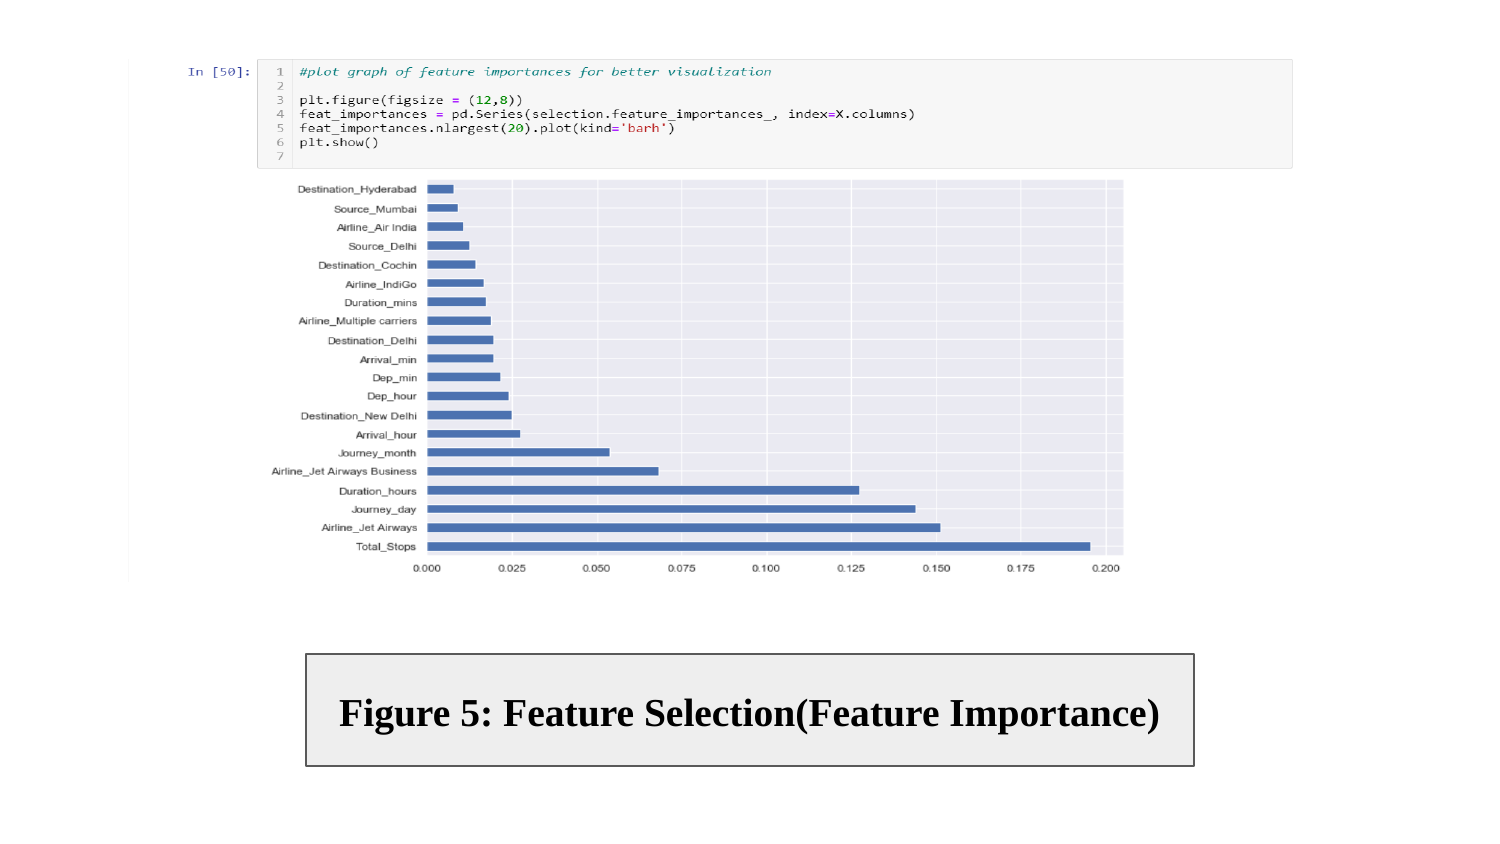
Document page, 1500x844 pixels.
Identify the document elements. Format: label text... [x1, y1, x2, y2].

picture [128, 59, 1314, 583]
text_box Figure 5: Feature Selection(Feature Importance) [305, 654, 1195, 767]
